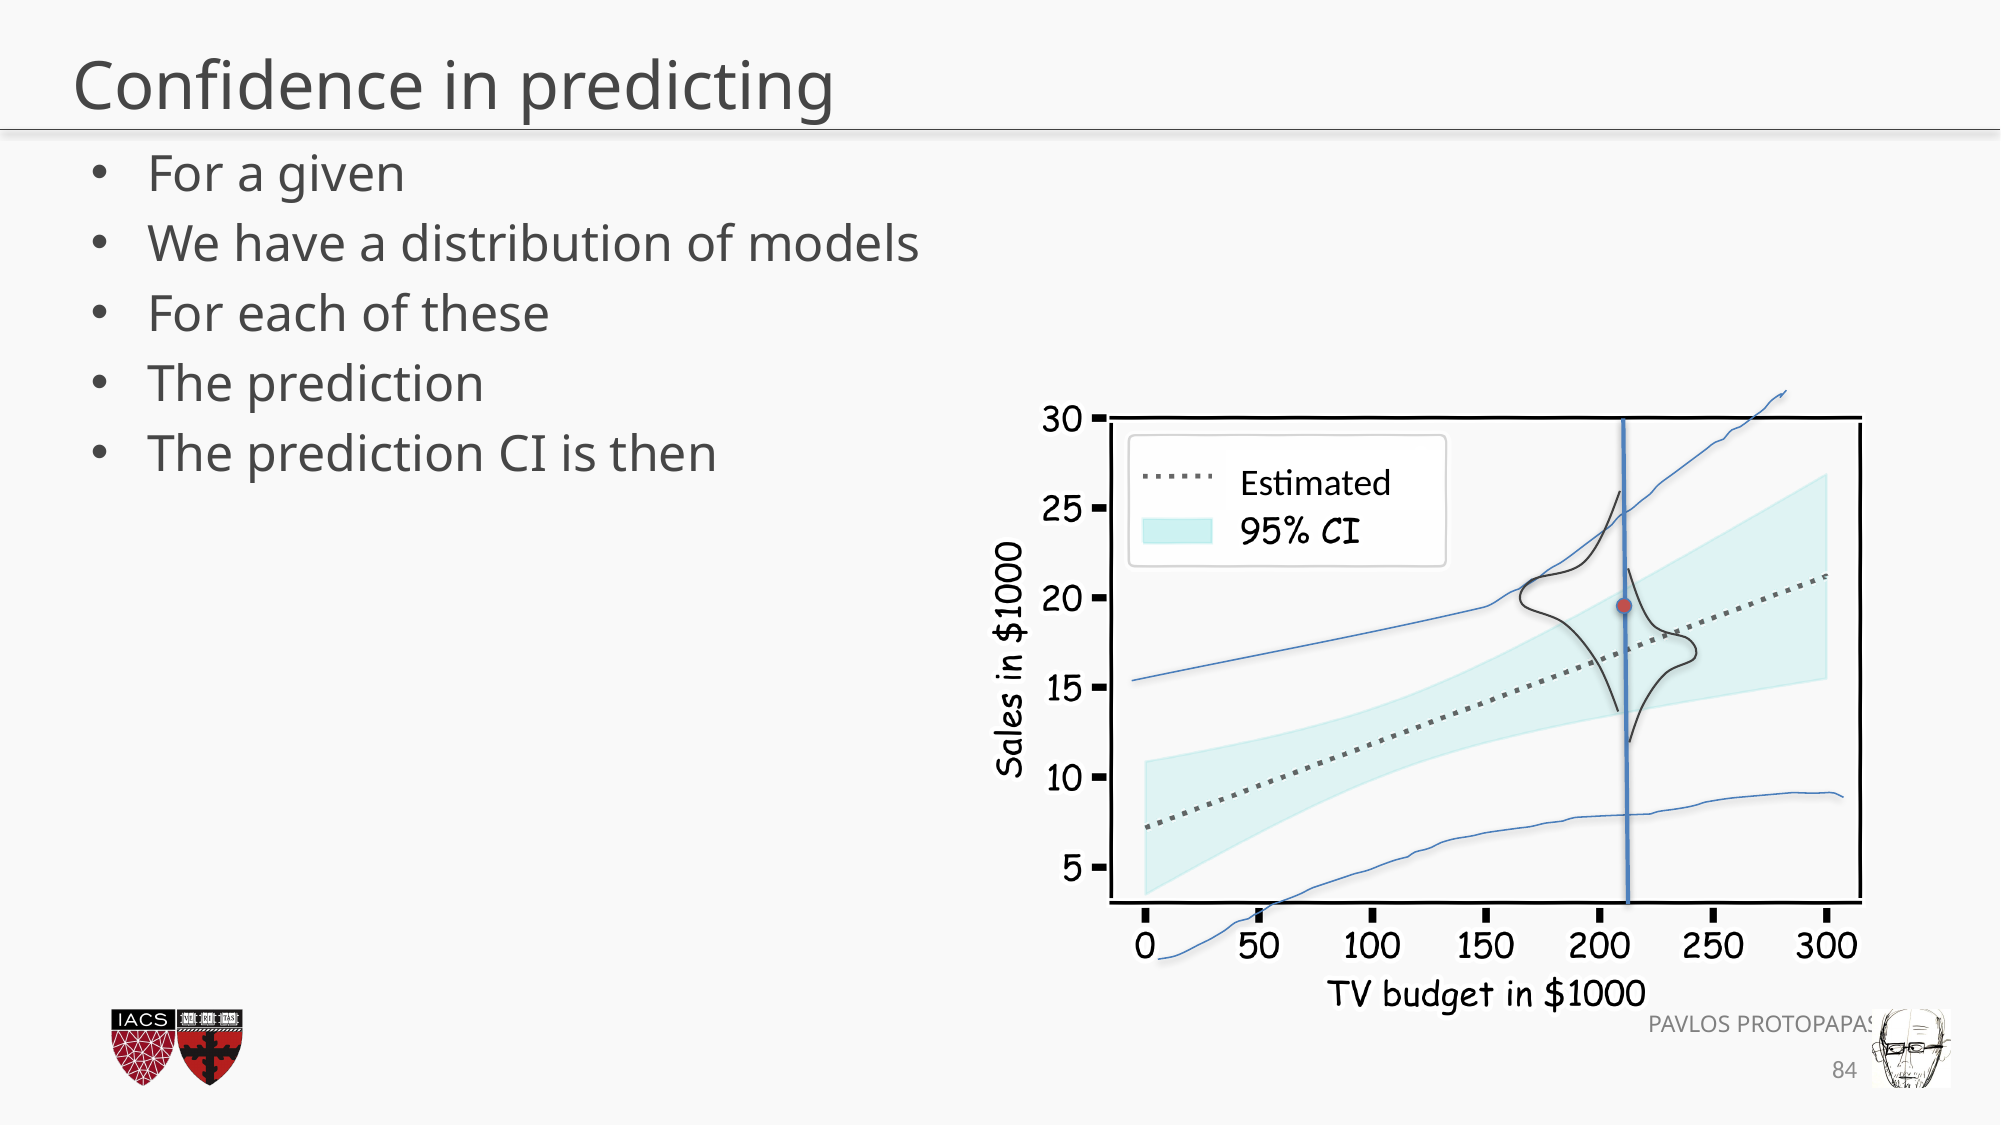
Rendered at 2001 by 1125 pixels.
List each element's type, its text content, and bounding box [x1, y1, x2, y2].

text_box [1623, 418, 1629, 905]
picture [1873, 1046, 1951, 1088]
slide_number 83 [1405, 1055, 1873, 1099]
picture [109, 1009, 243, 1086]
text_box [897, 332, 1967, 1046]
text_box [127, 161, 1772, 293]
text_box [1131, 389, 1844, 960]
